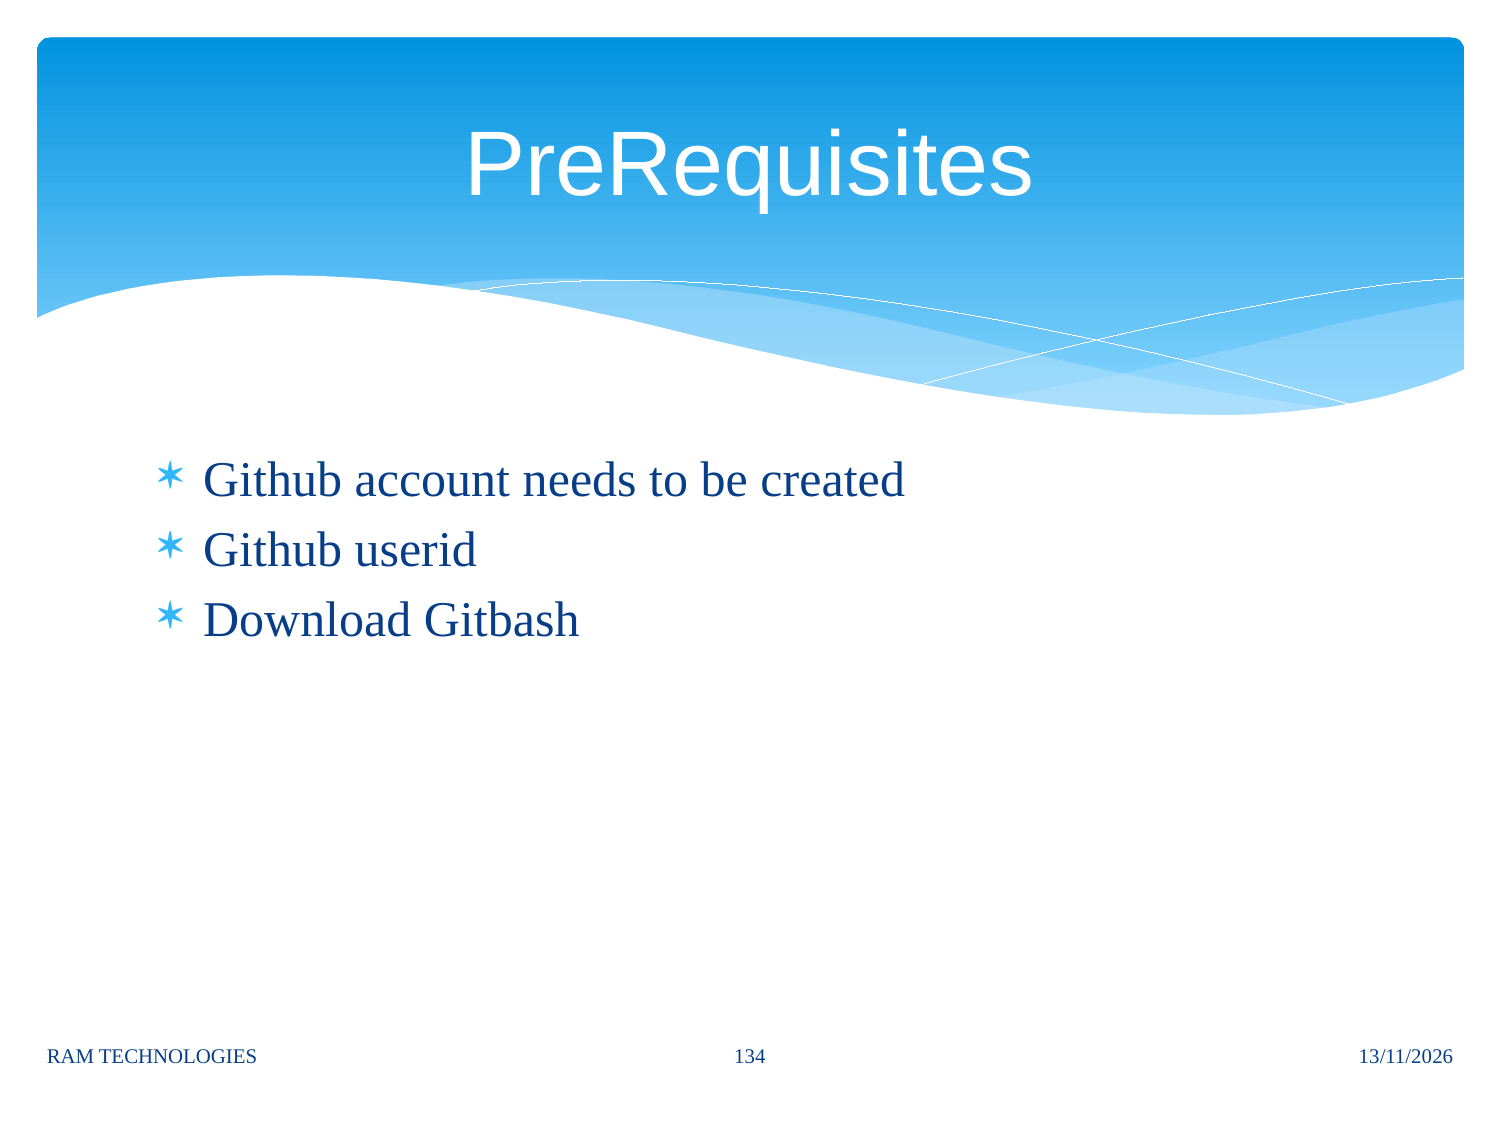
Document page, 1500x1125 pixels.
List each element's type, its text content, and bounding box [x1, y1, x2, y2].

list Github account needs to be created Github userid Download Gitbash [143, 438, 1359, 1005]
footer RAM TECHNOLOGIES [31, 1025, 653, 1086]
slide_number 134 [654, 1025, 846, 1086]
title PreRequisites [75, 55, 1425, 261]
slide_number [847, 1025, 1469, 1086]
